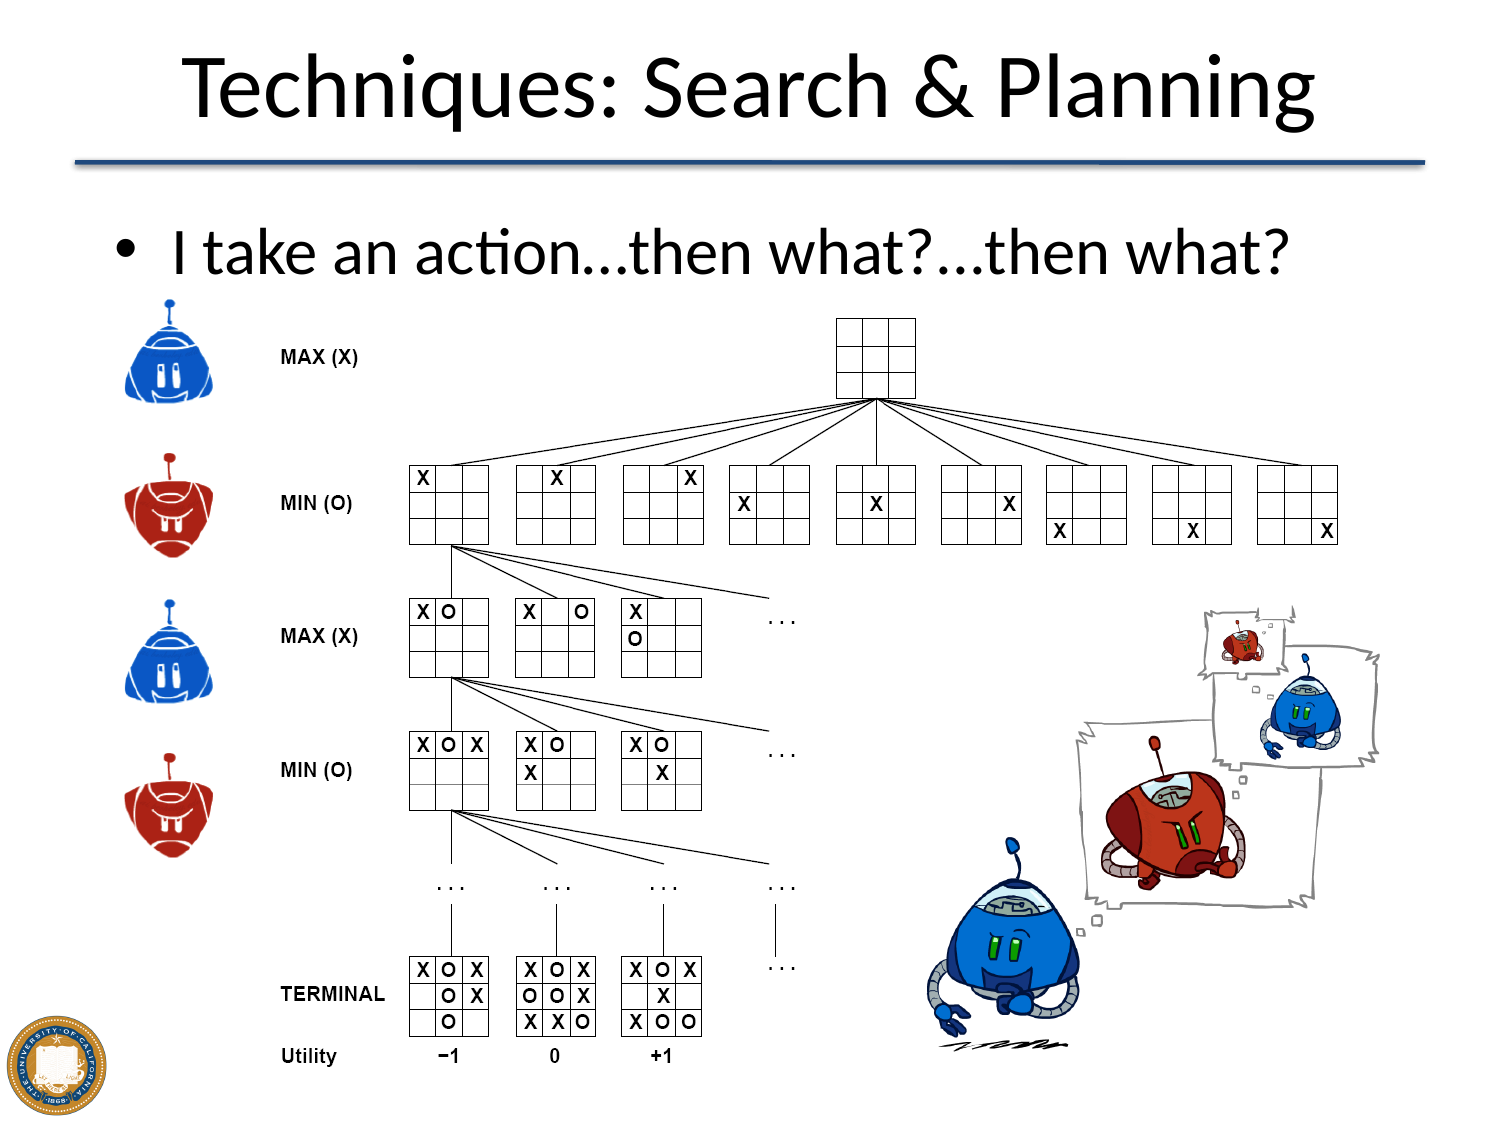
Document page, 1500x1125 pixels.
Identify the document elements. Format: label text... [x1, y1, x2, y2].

list I take an action…then what?...then what? [99, 200, 1375, 588]
picture [6, 1015, 107, 1116]
picture [84, 274, 243, 880]
picture [262, 312, 1394, 1101]
title Techniques: Search & Planning [75, 0, 1425, 175]
